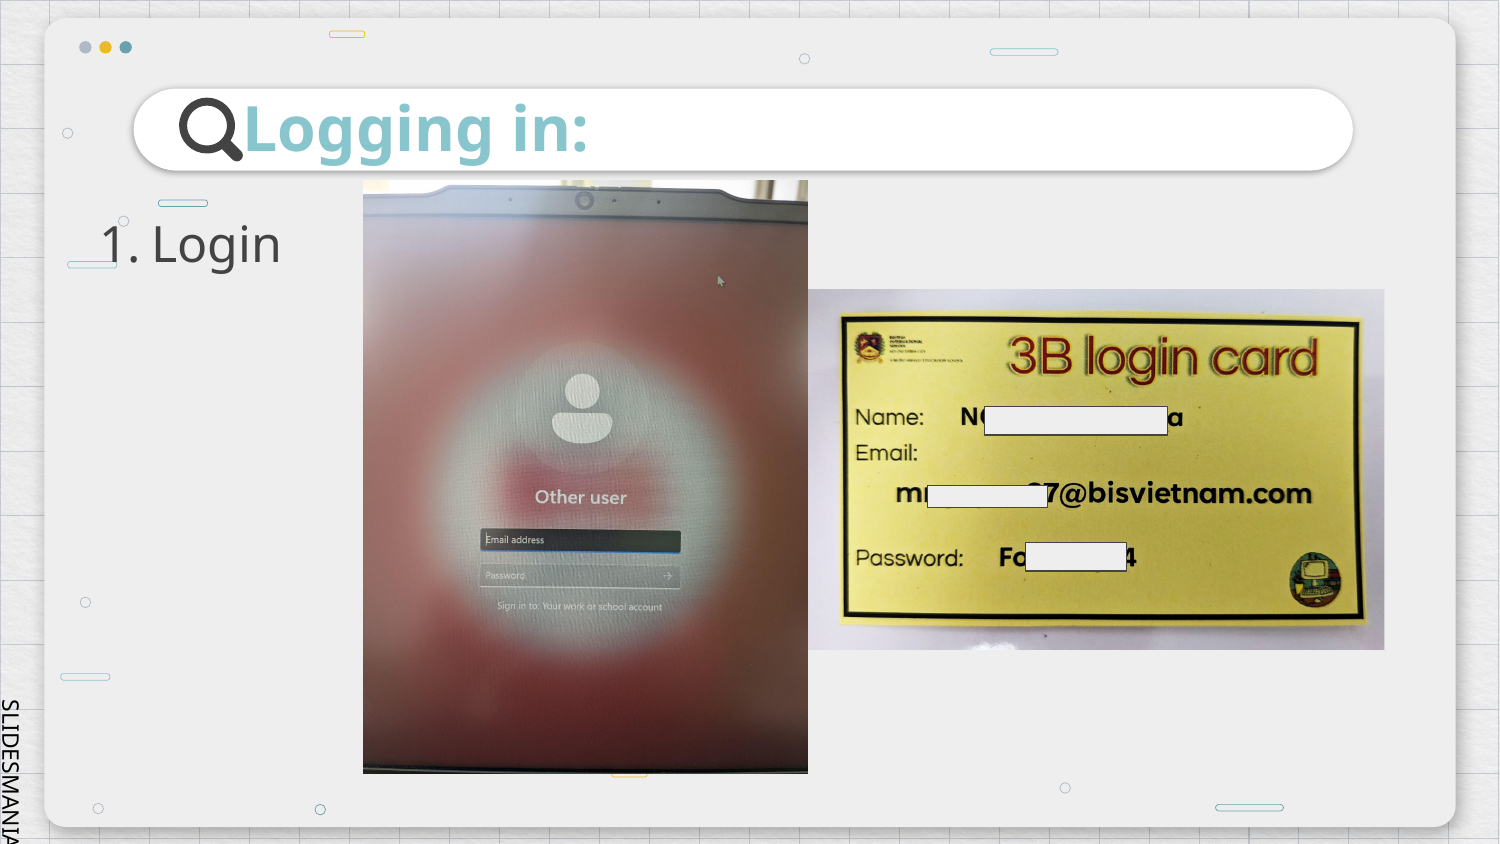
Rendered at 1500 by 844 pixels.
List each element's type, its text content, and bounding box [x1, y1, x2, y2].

title Logging in: [227, 97, 1026, 157]
picture [363, 180, 1385, 774]
text_box Login [84, 201, 358, 722]
